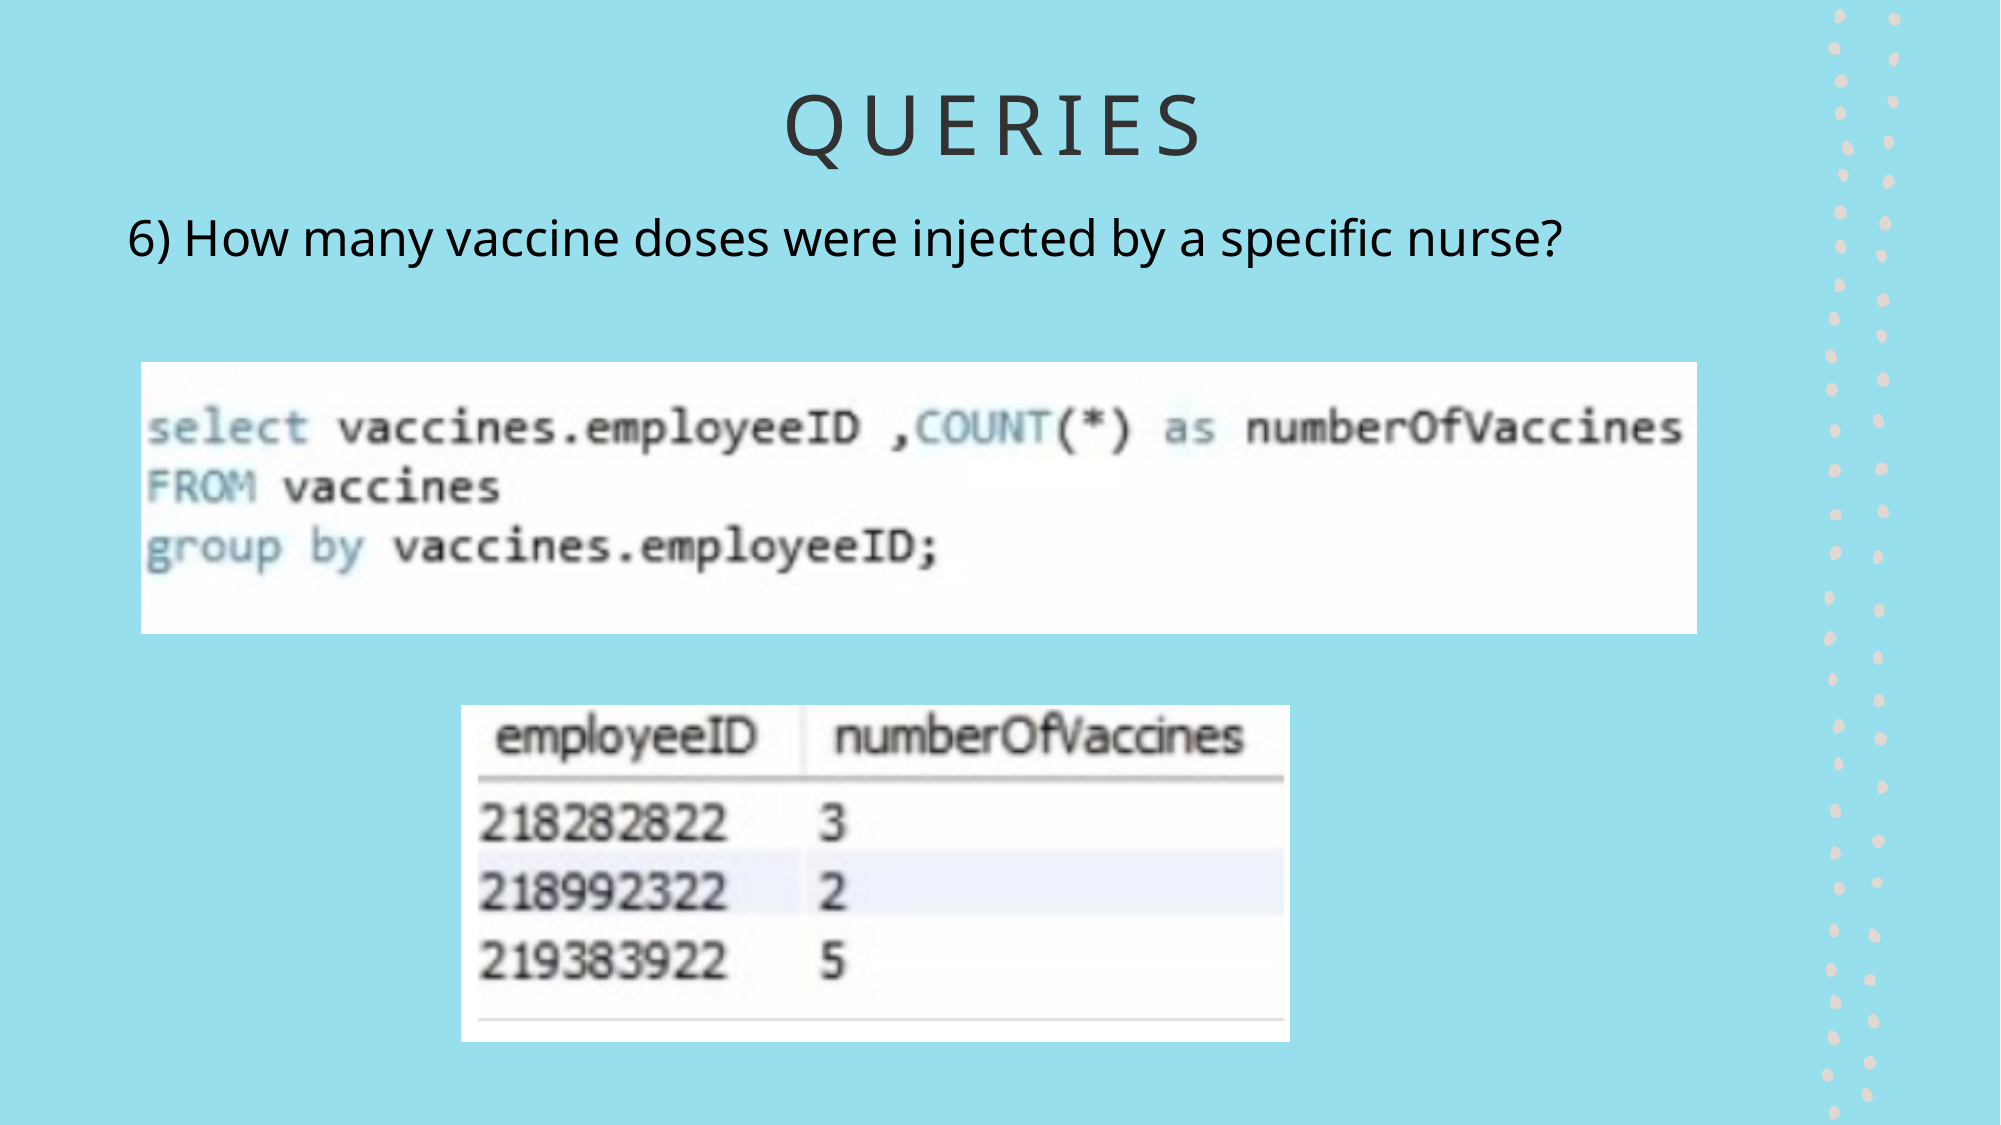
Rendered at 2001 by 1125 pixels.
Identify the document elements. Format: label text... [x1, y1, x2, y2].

picture [141, 362, 1697, 634]
text_box 6) How many vaccine doses were injected by a specific nurse? [112, 198, 1888, 319]
picture [461, 705, 1290, 1042]
text_box Queries [768, 65, 1232, 180]
